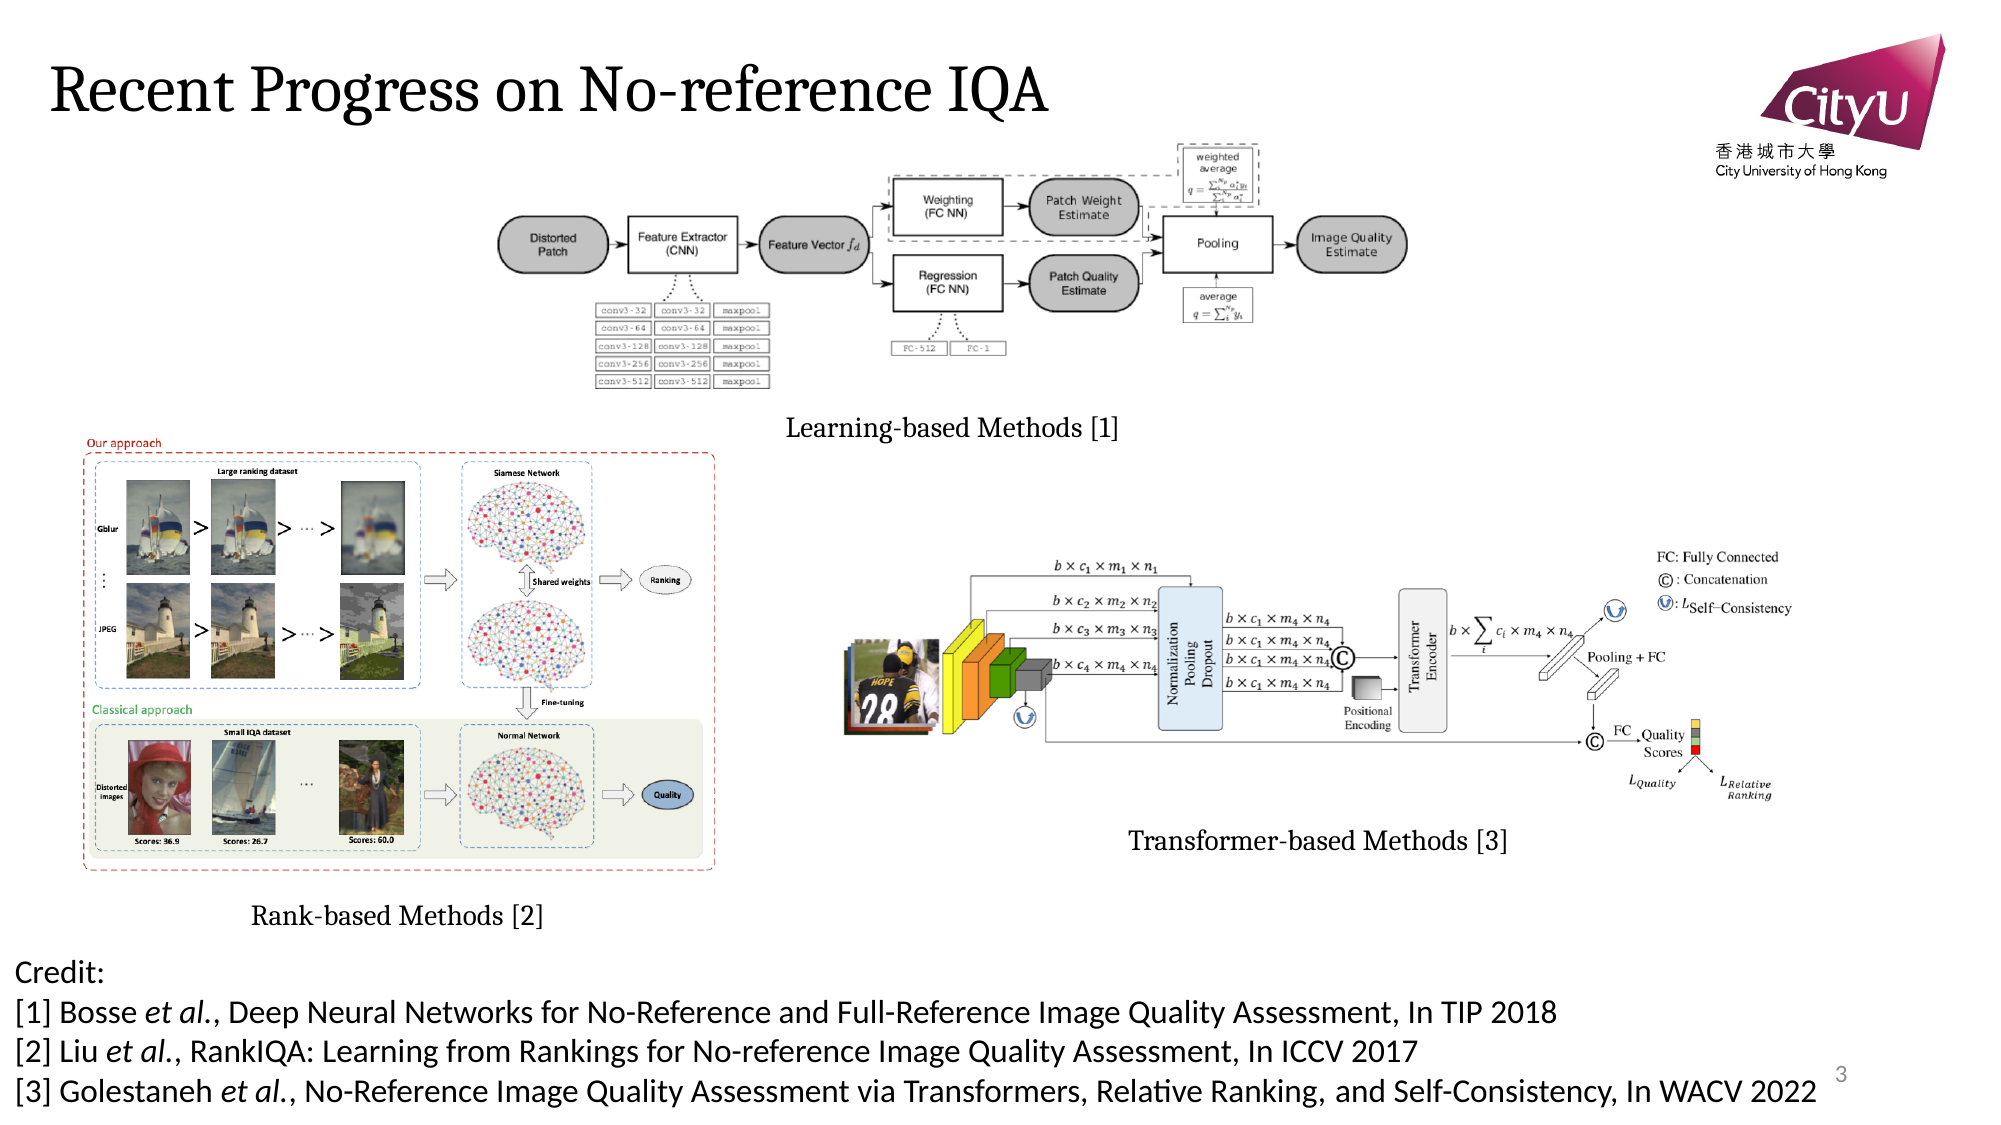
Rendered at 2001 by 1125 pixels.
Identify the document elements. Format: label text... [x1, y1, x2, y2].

text_box Recent Progress on No-reference IQA [34, 46, 1289, 185]
picture [481, 127, 1425, 403]
text_box Learning-based Methods [1] [749, 403, 1157, 451]
picture [63, 417, 733, 888]
picture [821, 515, 1816, 813]
picture [1660, 0, 2000, 218]
text_box Rank-based Methods [2] [218, 888, 577, 939]
text_box Transformer-based Methods [3] [1094, 813, 1543, 864]
text_box Credit: [1] Bosse et al., Deep Neural Networks for No-Reference and Full-Reference Image Quality Assessment, In TIP 2018 [2] Liu et al., RankIQA: Learning from Rankings for No-reference Image Quality Assessment, In ICCV 2017 [3] Golestaneh et al., No-Reference Image Quality Assessment via Transformers, Relative Ranking, and Self-Consistency, In WACV 2022 [0, 942, 1911, 1125]
